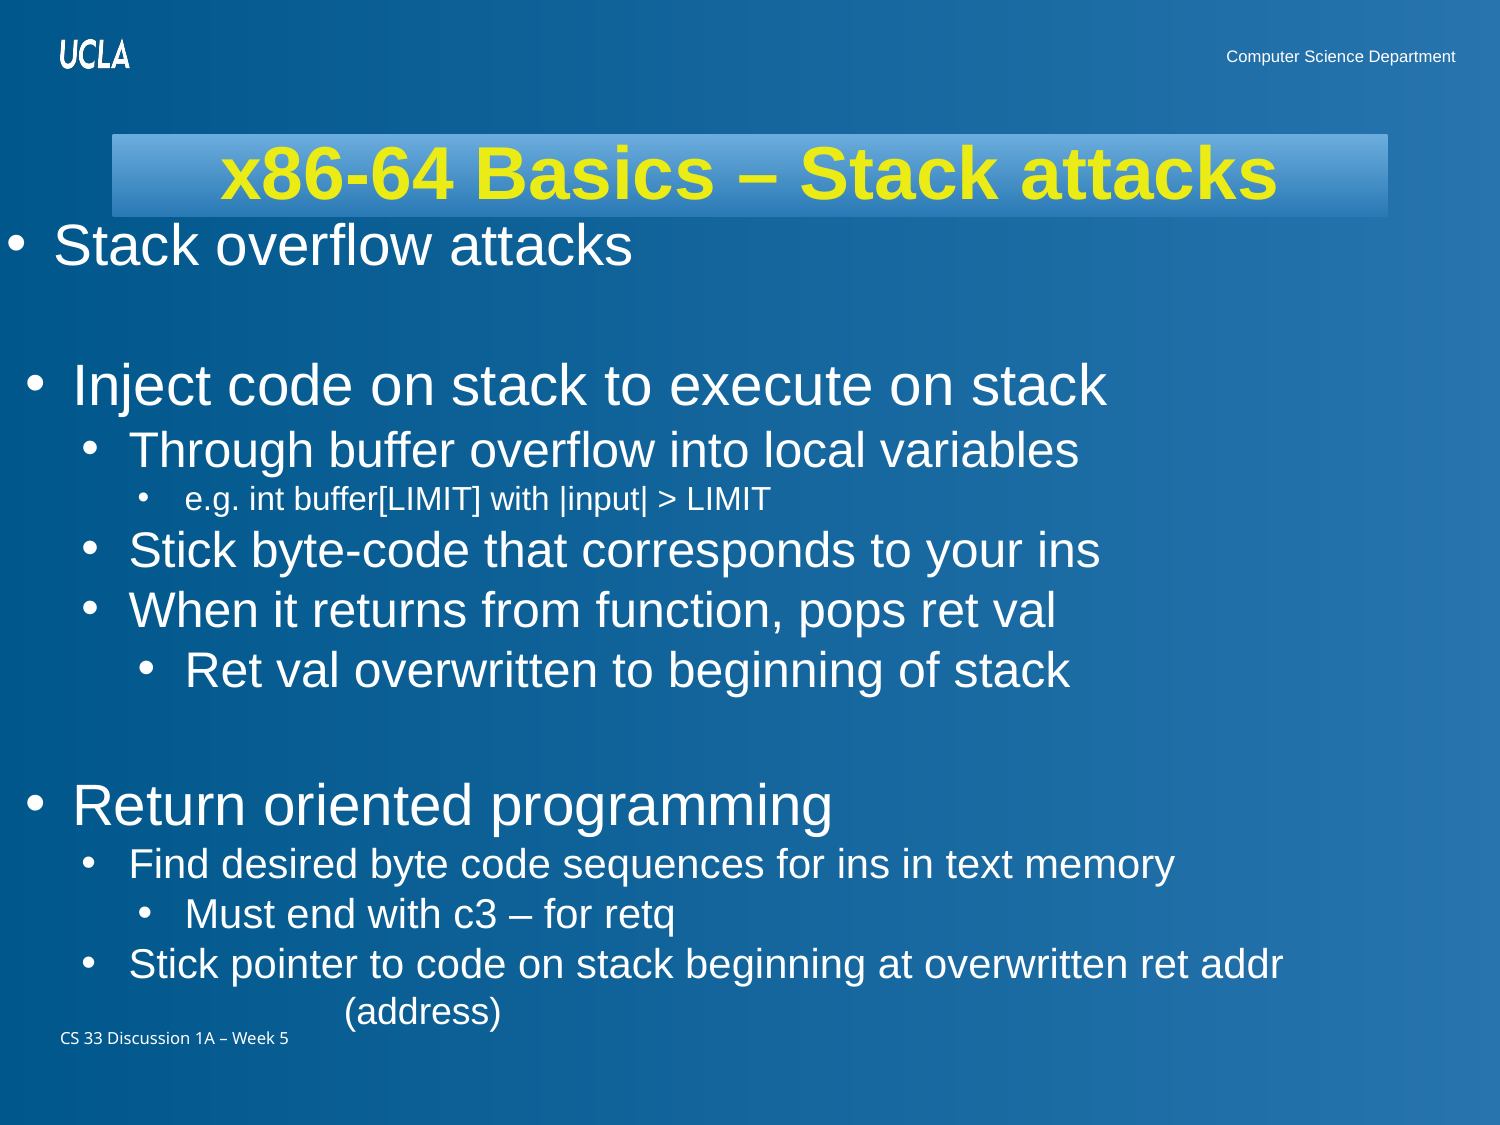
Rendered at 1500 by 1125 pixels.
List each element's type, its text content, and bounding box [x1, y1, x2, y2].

picture [60, 38, 130, 69]
title x86-64 Basics – Stack attacks [112, 134, 1388, 217]
text_box Stack overflow attacks Inject code on stack to execute on stack Through buffer overflow into local variables e.g. int buffer[LIMIT] with |input| > LIMIT Stick byte-code that corresponds to your ins When it returns from function, pops ret val Ret val overwritten to beginning of stack Return oriented programming Find desired byte code sequences for ins in text memory Must end with c3 – for retq Stick pointer to code on stack beginning at overwritten ret addr (address) [0, 199, 1311, 1080]
